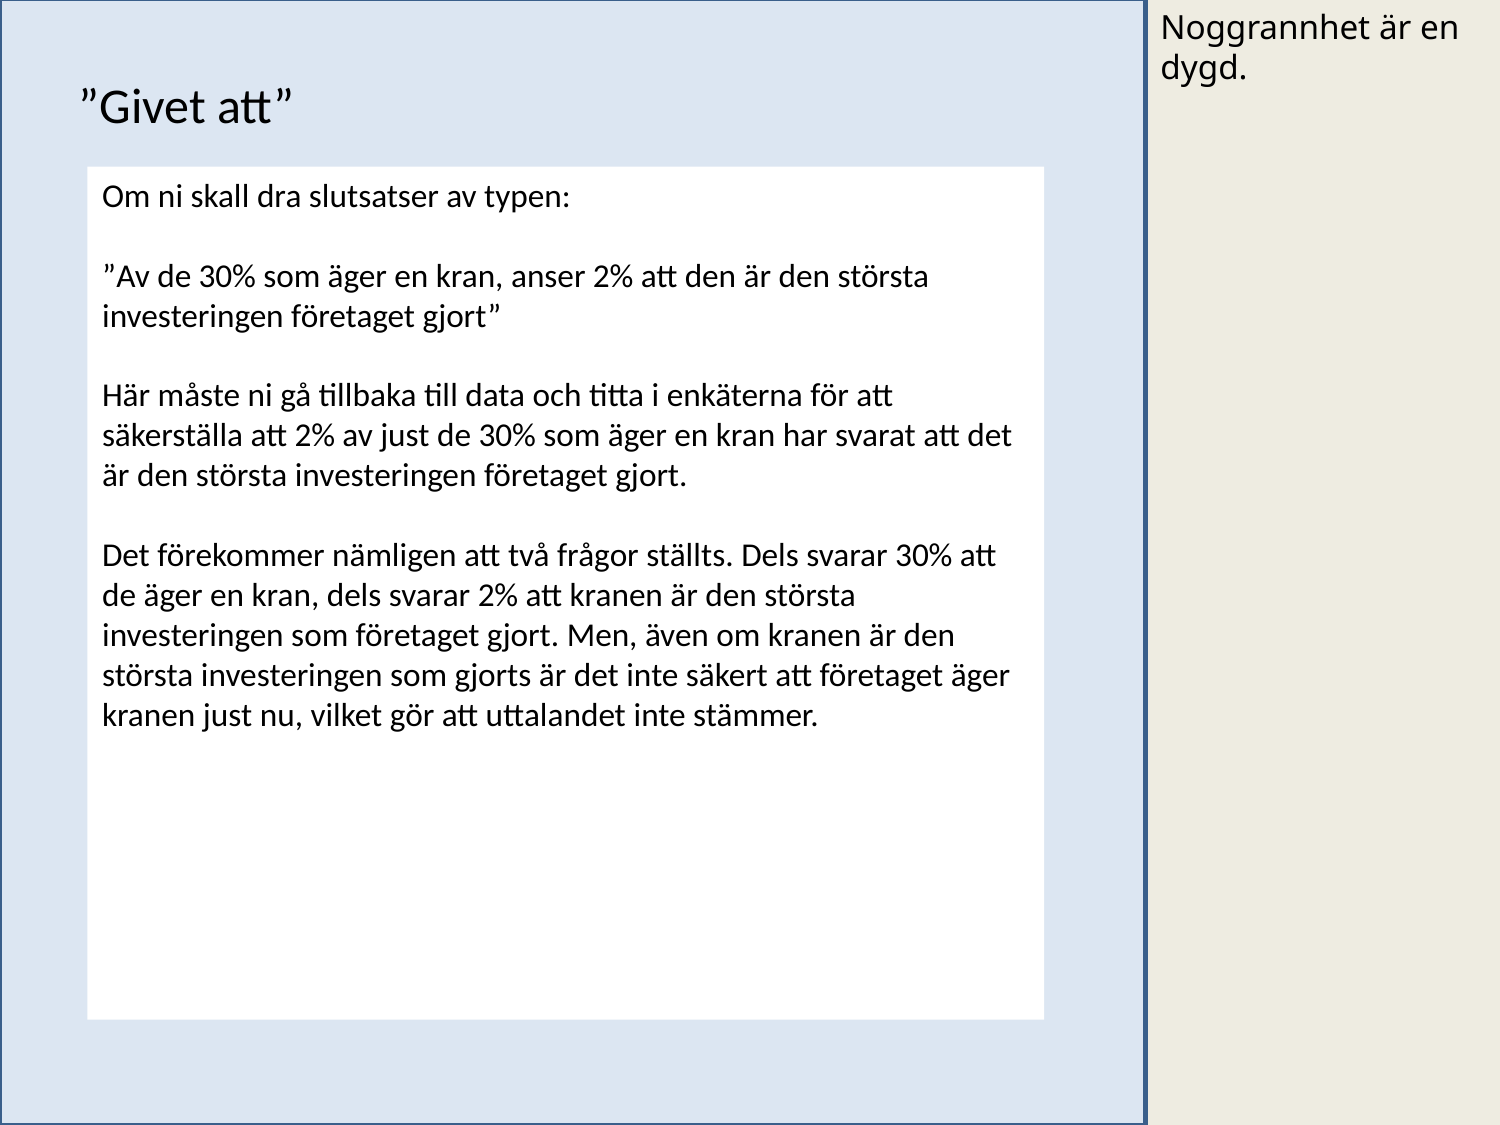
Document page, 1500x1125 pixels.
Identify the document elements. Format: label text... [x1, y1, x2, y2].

text_box Om ni skall dra slutsatser av typen: ”Av de 30% som äger en kran, anser 2% att den är den största investeringen företaget gjort” Här måste ni gå tillbaka till data och titta i enkäterna för att säkerställa att 2% av just de 30% som äger en kran har svarat att det är den största investeringen företaget gjort. Det förekommer nämligen att två frågor ställts. Dels svarar 30% att de äger en kran, dels svarar 2% att kranen är den största investeringen som företaget gjort. Men, även om kranen är den största investeringen som gjorts är det inte säkert att företaget äger kranen just nu, vilket gör att uttalandet inte stämmer. [87, 166, 1045, 1020]
text_box Noggrannhet är en dygd. [1148, 0, 1500, 1125]
text_box ”Givet att” [63, 66, 1068, 142]
text_box [0, 0, 1148, 1125]
